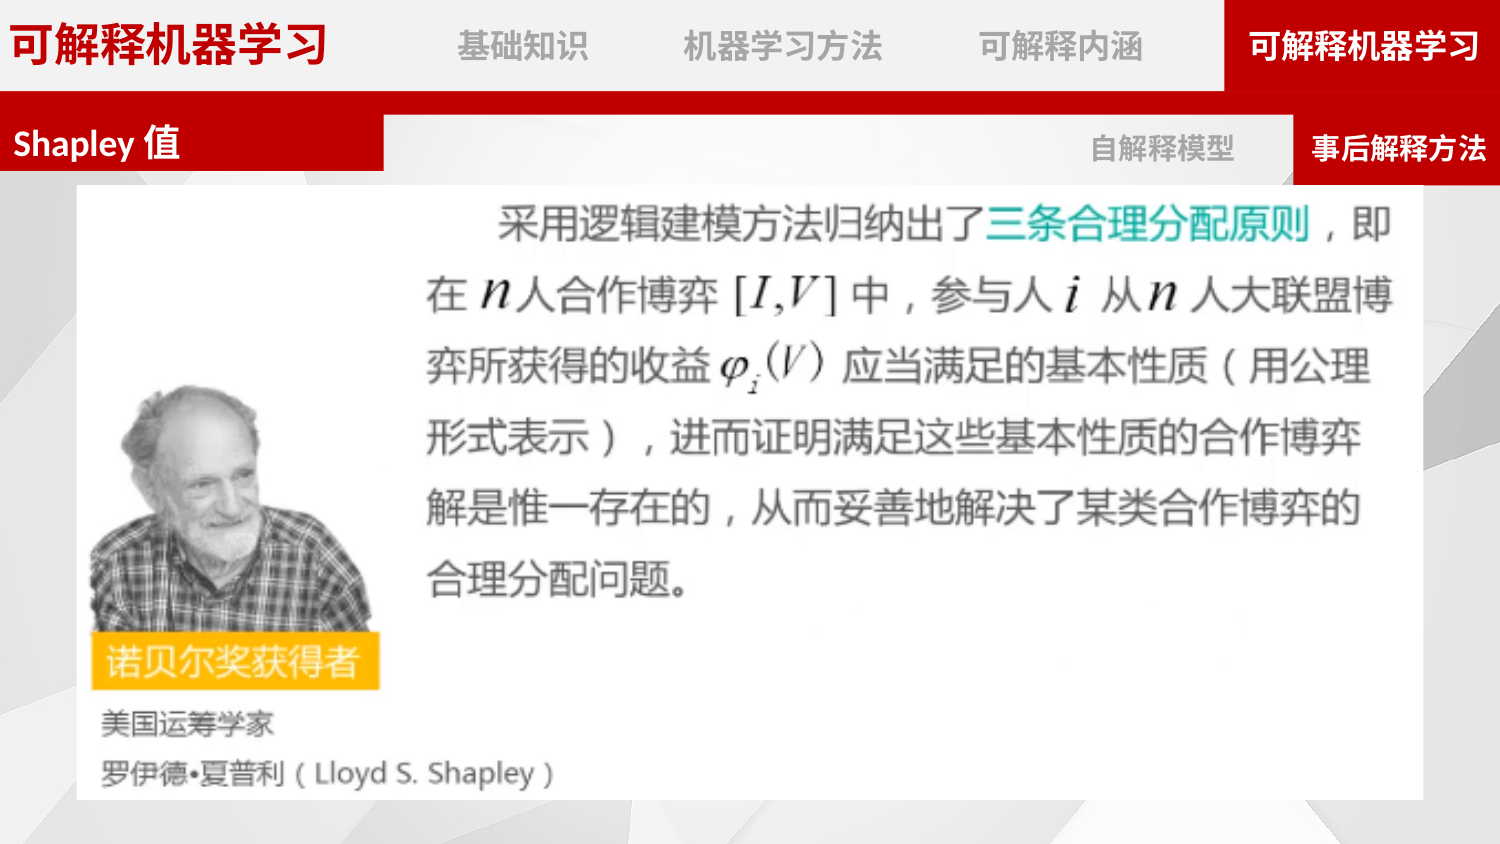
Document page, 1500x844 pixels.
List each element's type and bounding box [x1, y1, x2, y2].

picture [0, 115, 1500, 844]
